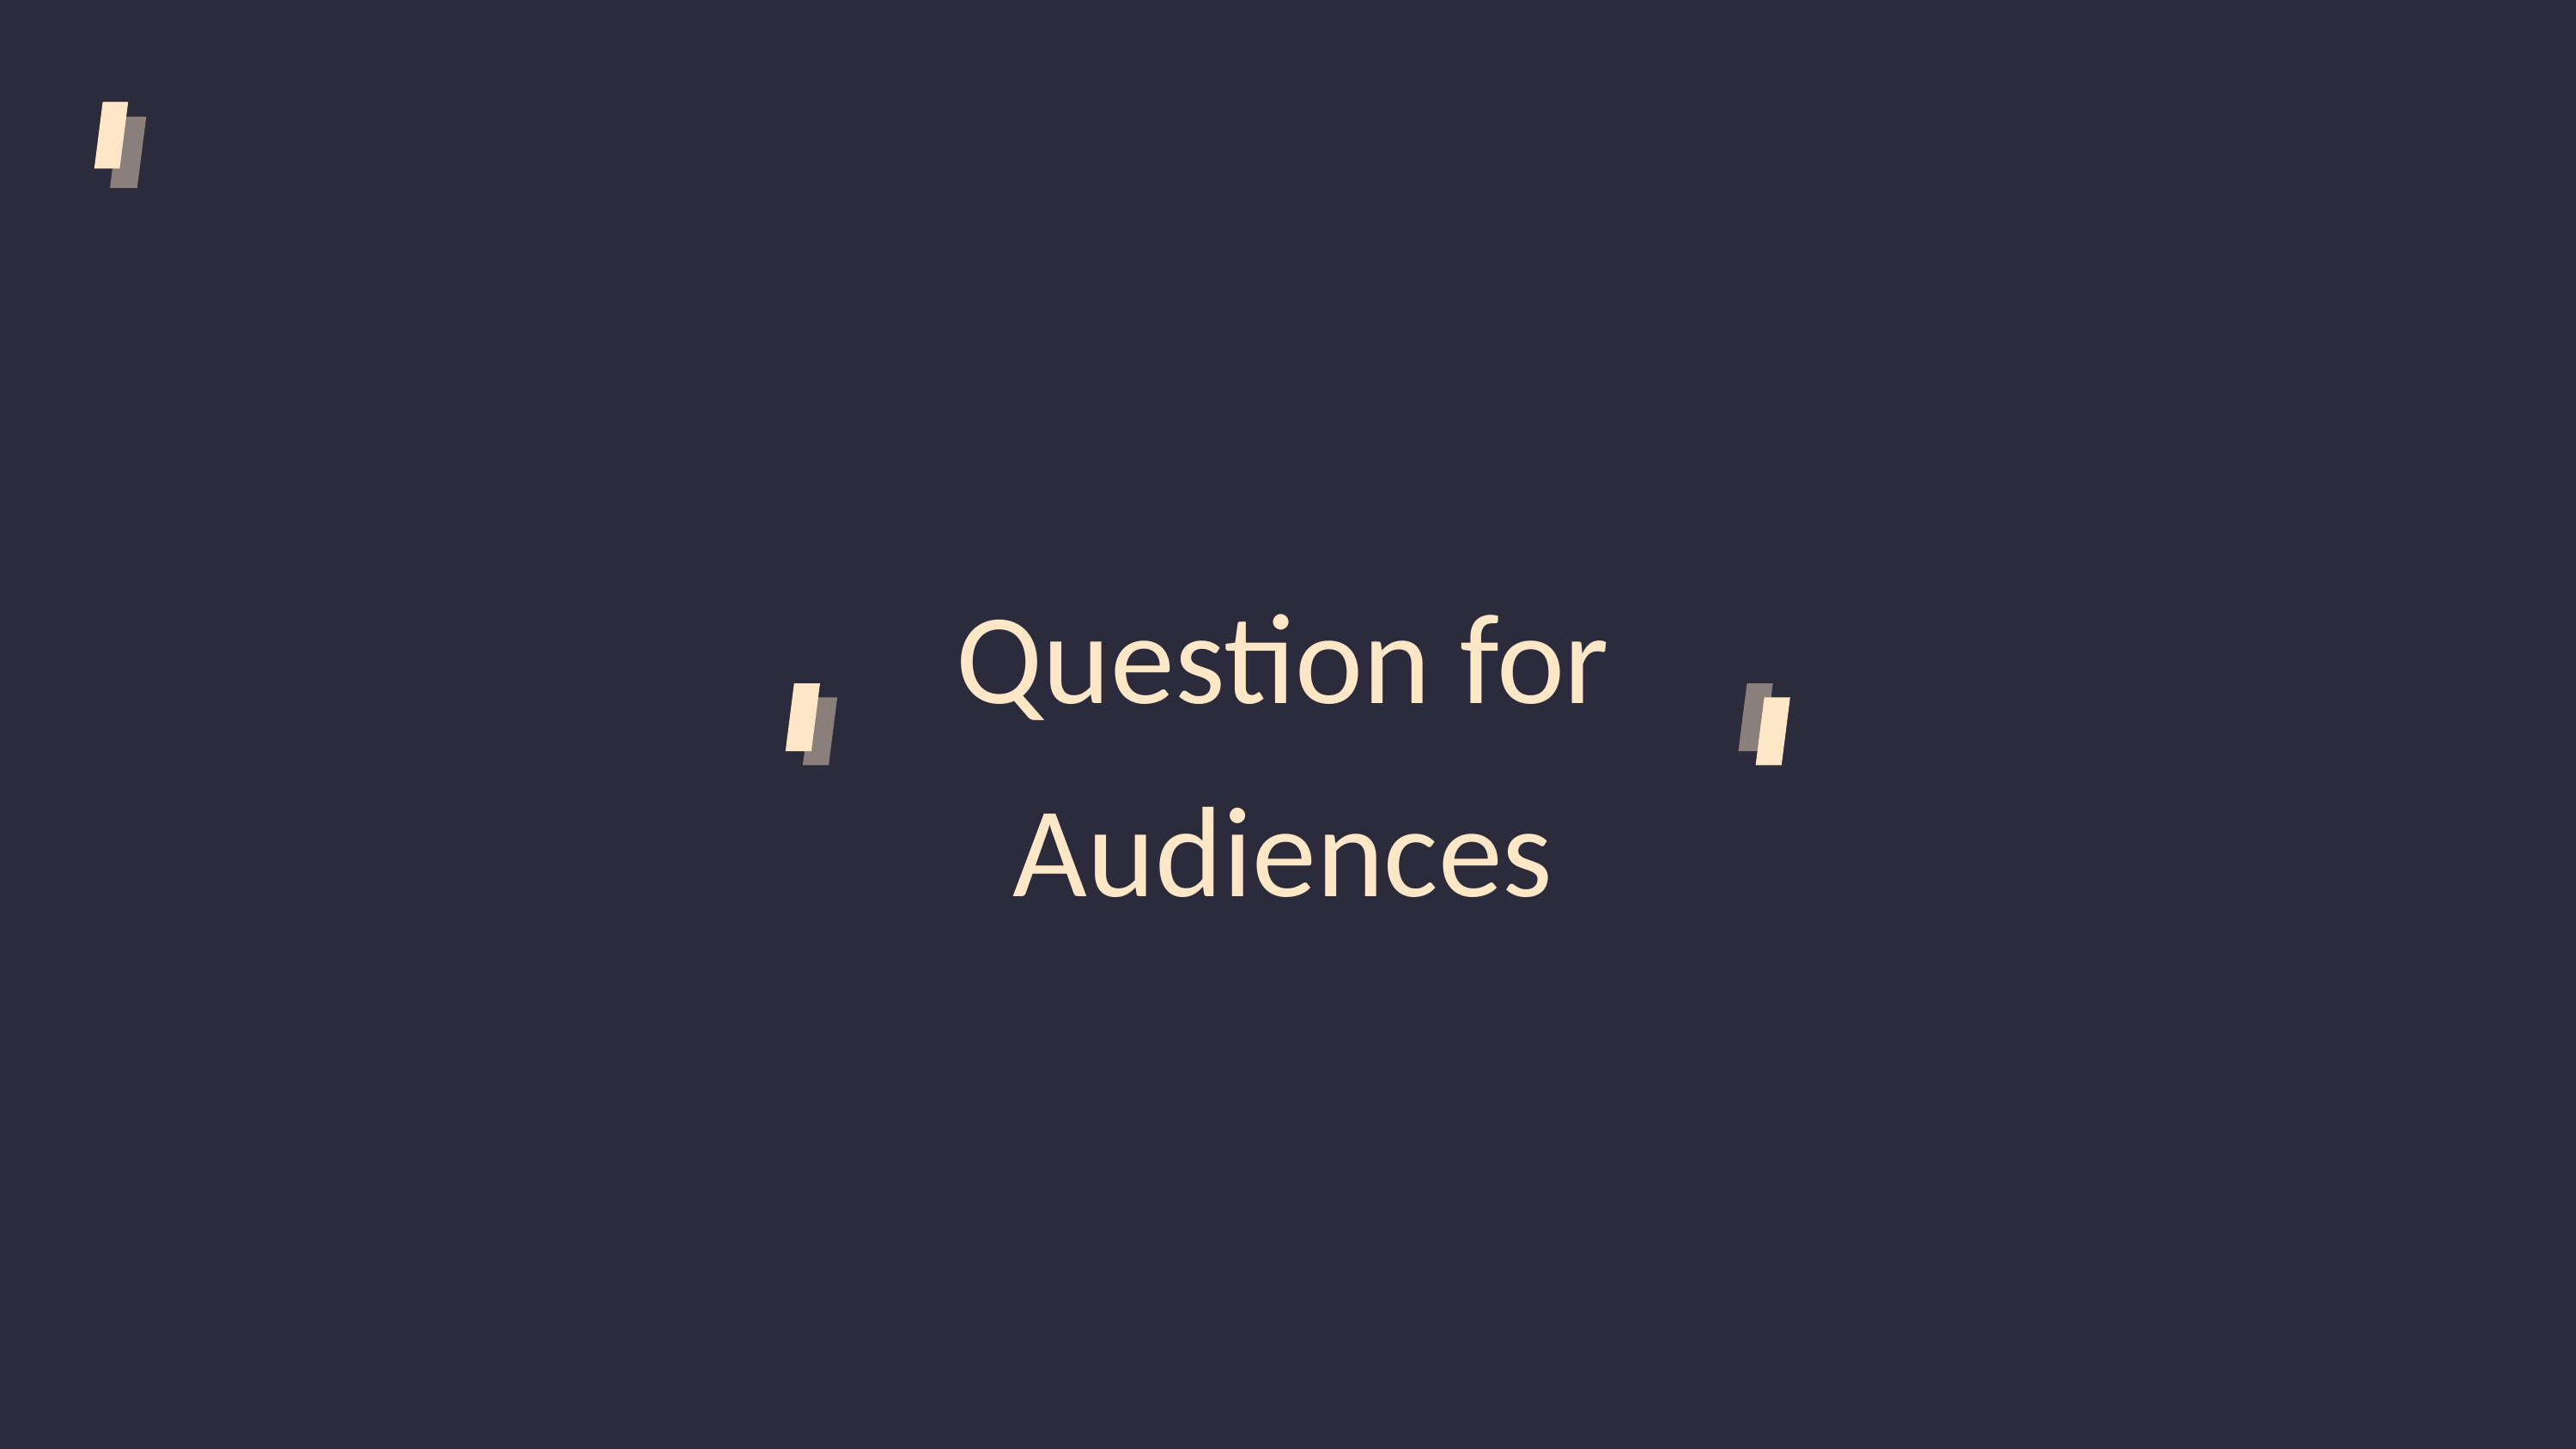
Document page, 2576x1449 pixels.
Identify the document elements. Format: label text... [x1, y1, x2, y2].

text_box Question for Audiences [953, 536, 1613, 923]
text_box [94, 101, 147, 188]
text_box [785, 682, 821, 752]
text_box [1738, 682, 1773, 752]
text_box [802, 697, 838, 766]
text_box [1755, 697, 1791, 766]
